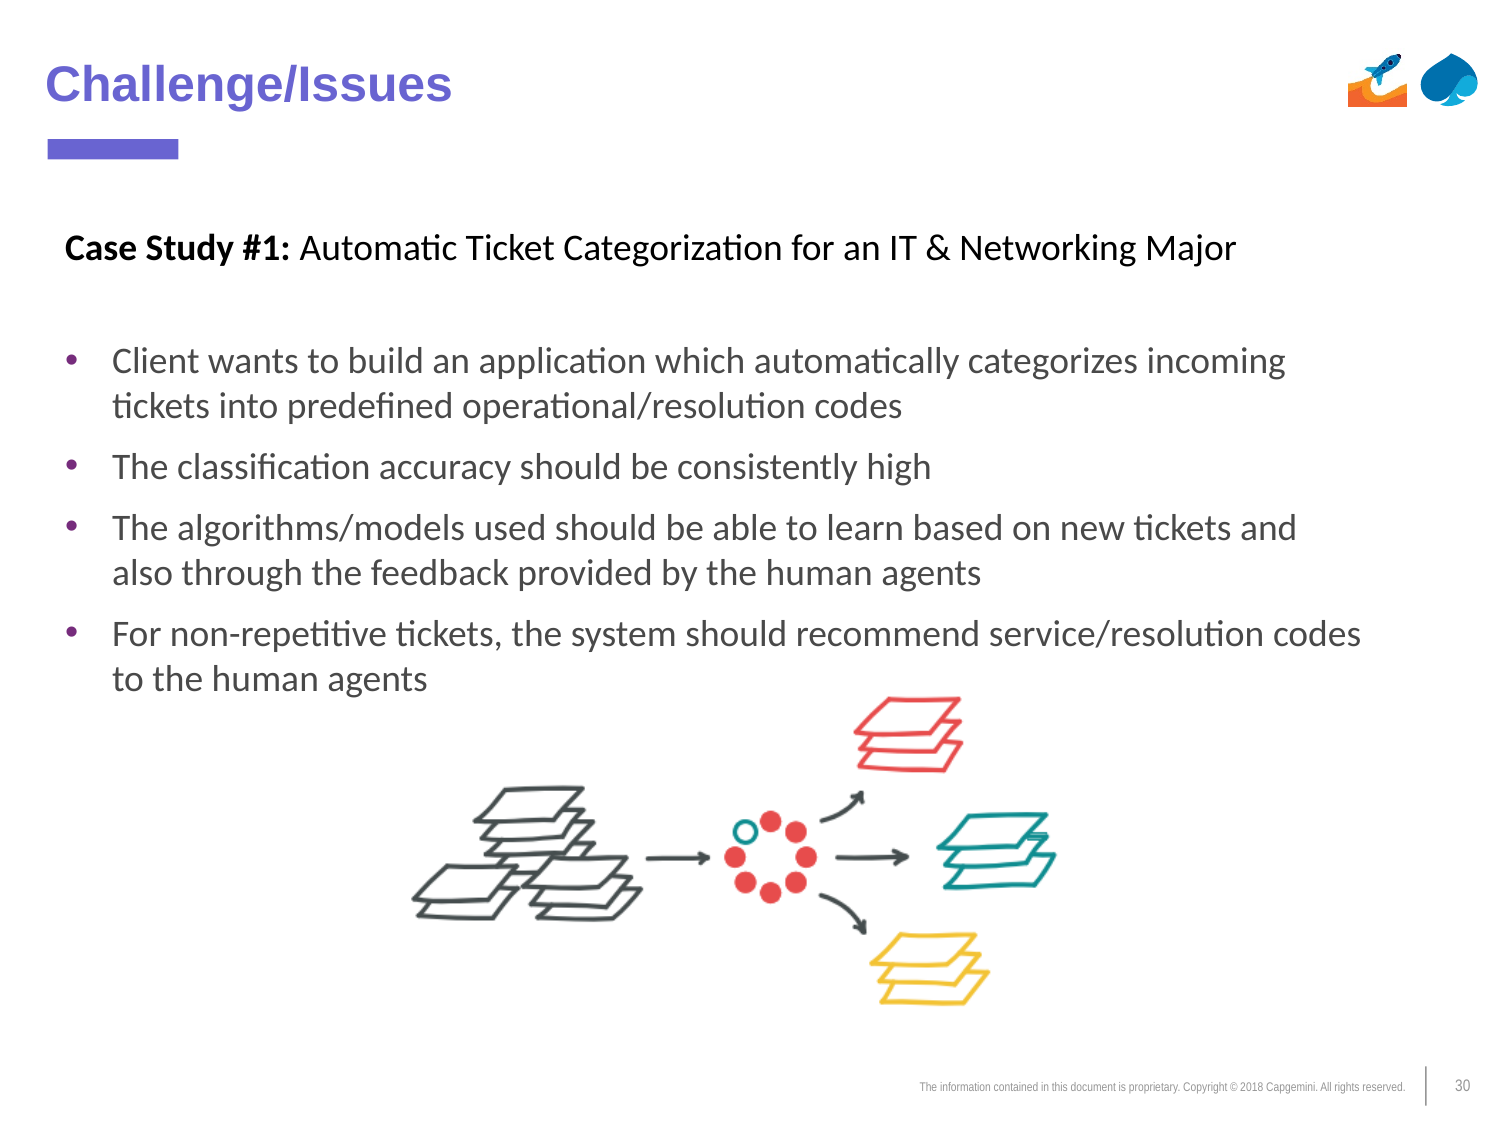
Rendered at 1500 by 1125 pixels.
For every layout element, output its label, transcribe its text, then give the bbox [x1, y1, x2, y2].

picture [410, 647, 1090, 1039]
text_box [28, 178, 1242, 285]
text_box Case Study #1: Automatic Ticket Categorization for an IT & Networking Major Client wants to build an application which automatically categorizes incoming tickets into predefined operational/resolution codes The classification accuracy should be consistently high The algorithms/models used should be able to learn based on new tickets and also through the feedback provided by the human agents For non-repetitive tickets, the system should recommend service/resolution codes to the human agents [50, 215, 1379, 813]
text_box Challenge/Issues [0, 0, 1500, 161]
